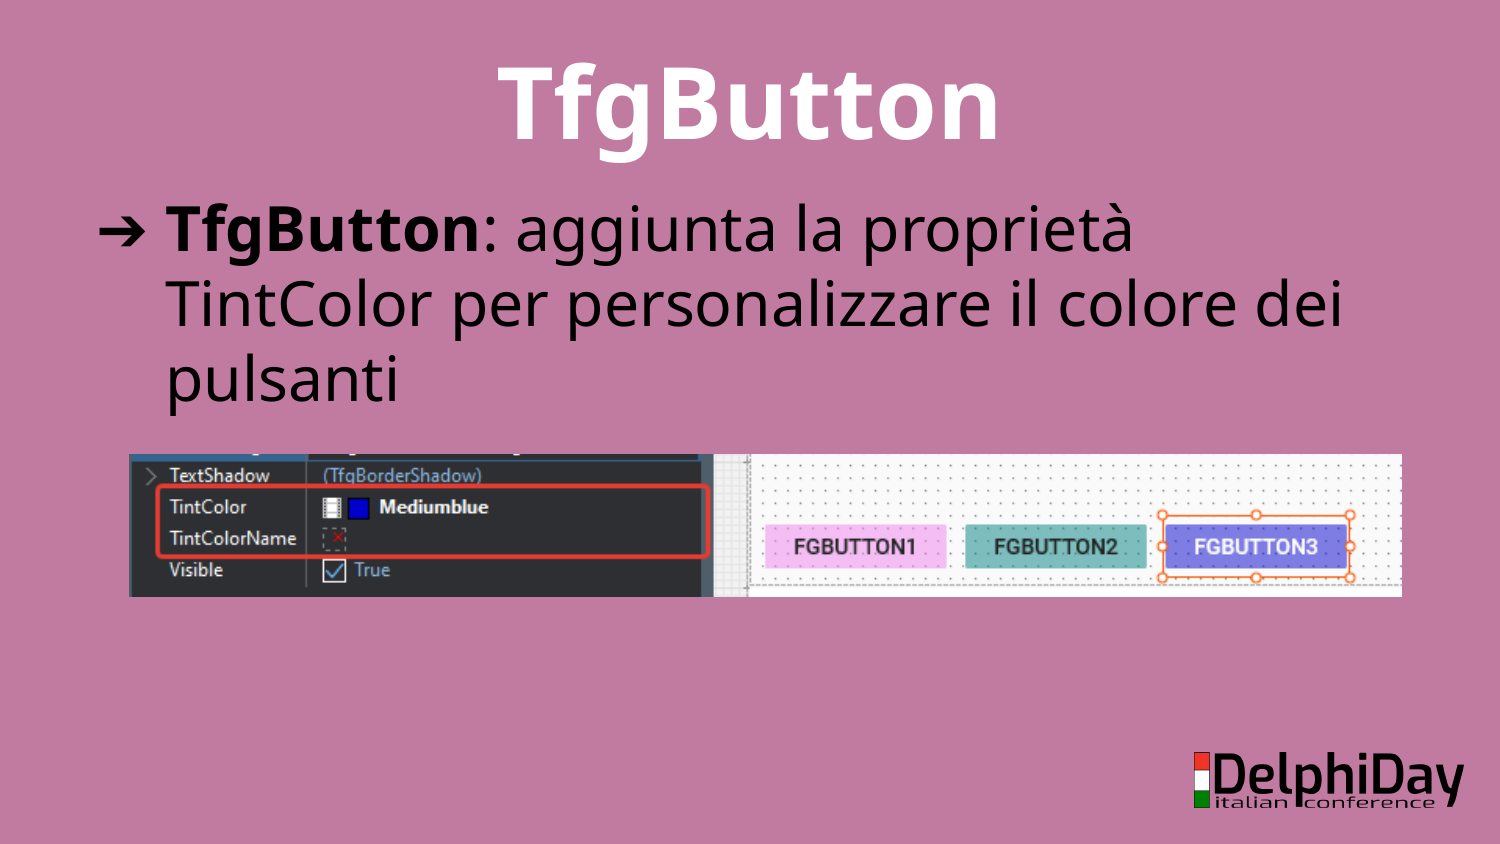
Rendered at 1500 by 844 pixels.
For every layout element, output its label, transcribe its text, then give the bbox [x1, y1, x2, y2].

picture [129, 454, 1403, 597]
picture [1193, 752, 1464, 809]
list TfgButton: aggiunta la proprietà TintColor per personalizzare il colore dei pulsanti [75, 174, 1425, 808]
title TfgButton [75, 33, 1425, 174]
